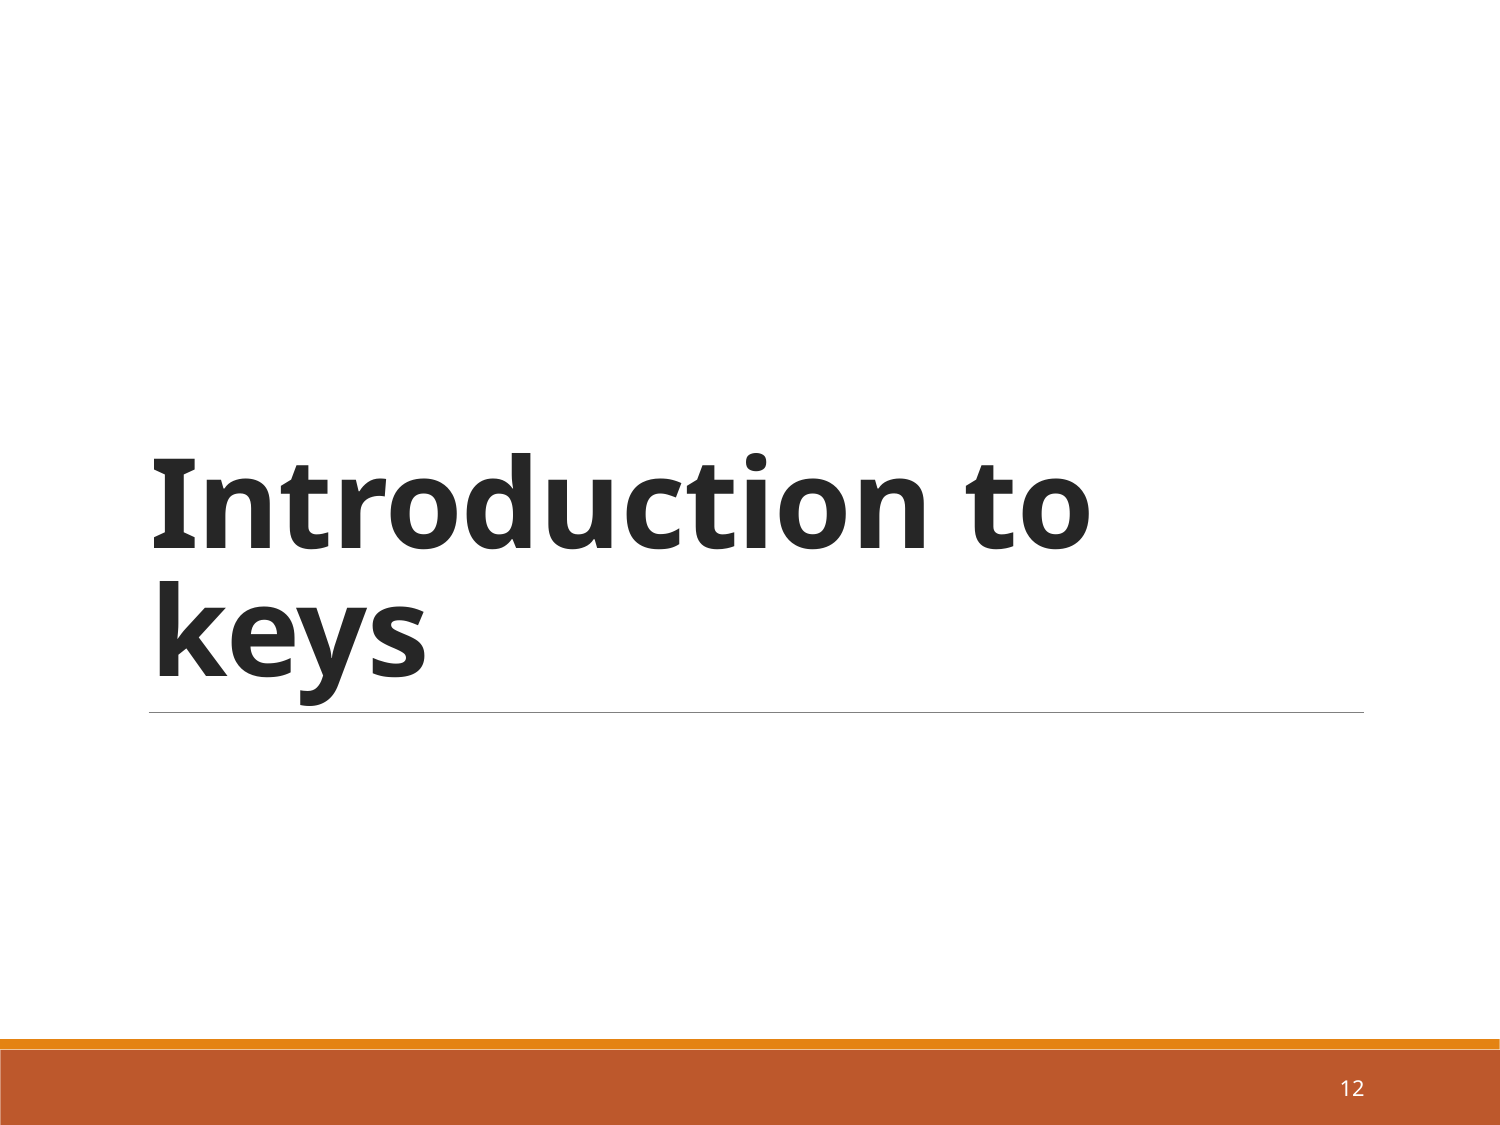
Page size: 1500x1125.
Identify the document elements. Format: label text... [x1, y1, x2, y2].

slide_number 12 [1218, 1059, 1380, 1120]
title Introduction to keys [135, 124, 1373, 710]
